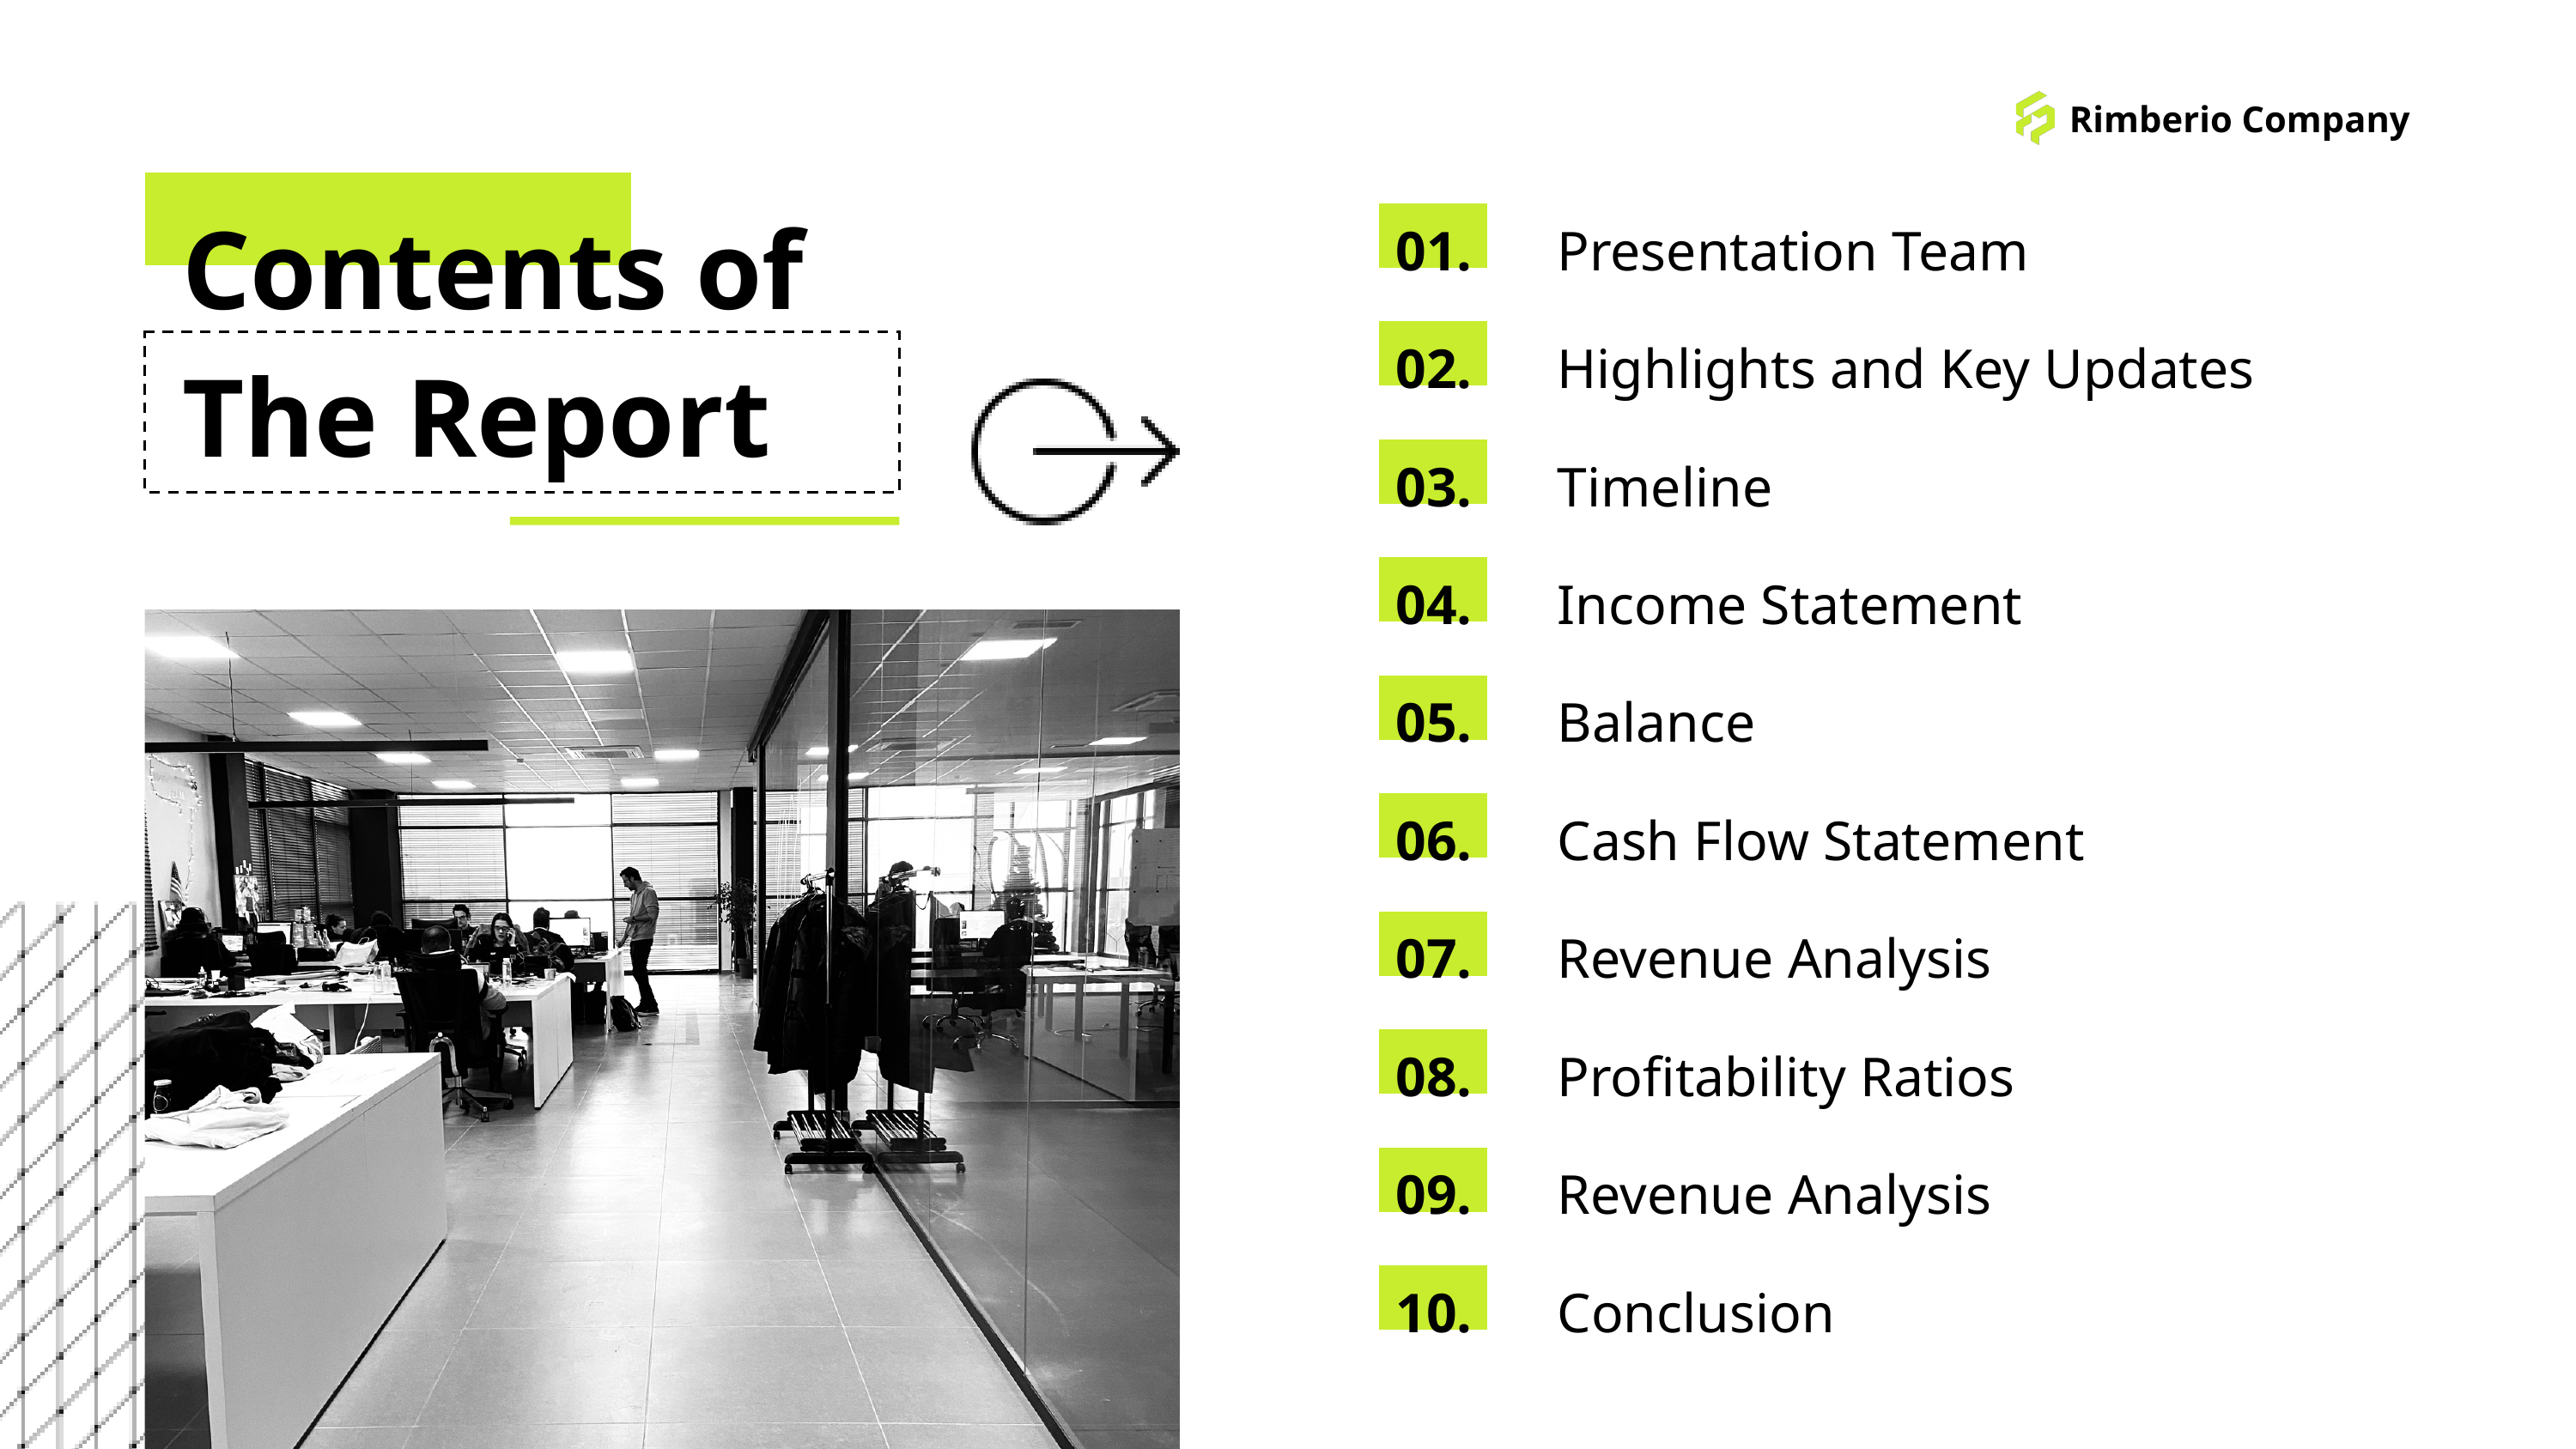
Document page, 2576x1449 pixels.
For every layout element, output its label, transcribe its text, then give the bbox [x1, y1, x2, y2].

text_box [1378, 1028, 1488, 1094]
text_box Contents of The Report [182, 182, 925, 479]
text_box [1378, 439, 1488, 504]
text_box [2015, 91, 2056, 145]
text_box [144, 609, 1181, 1449]
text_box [1378, 1147, 1488, 1212]
text_box Rimberio Company [2069, 96, 2492, 140]
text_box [1378, 321, 1488, 386]
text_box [1378, 556, 1488, 622]
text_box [144, 331, 900, 493]
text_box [1378, 792, 1488, 858]
text_box [971, 379, 1180, 525]
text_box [1378, 203, 1488, 269]
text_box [1378, 675, 1488, 740]
text_box [0, 901, 140, 1449]
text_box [1378, 911, 1488, 976]
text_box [1378, 1264, 1488, 1331]
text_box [144, 173, 632, 266]
text_box Presentation Team Highlights and Key Updates Timeline Income Statement Balance Cash Flow Statement Revenue Analysis Profitability Ratios Revenue Analysis Conclusion [1557, 162, 2432, 1343]
text_box 01. 02. 03. 04. 05. 06. 07. 08. 09. 10. [1395, 162, 1503, 1343]
